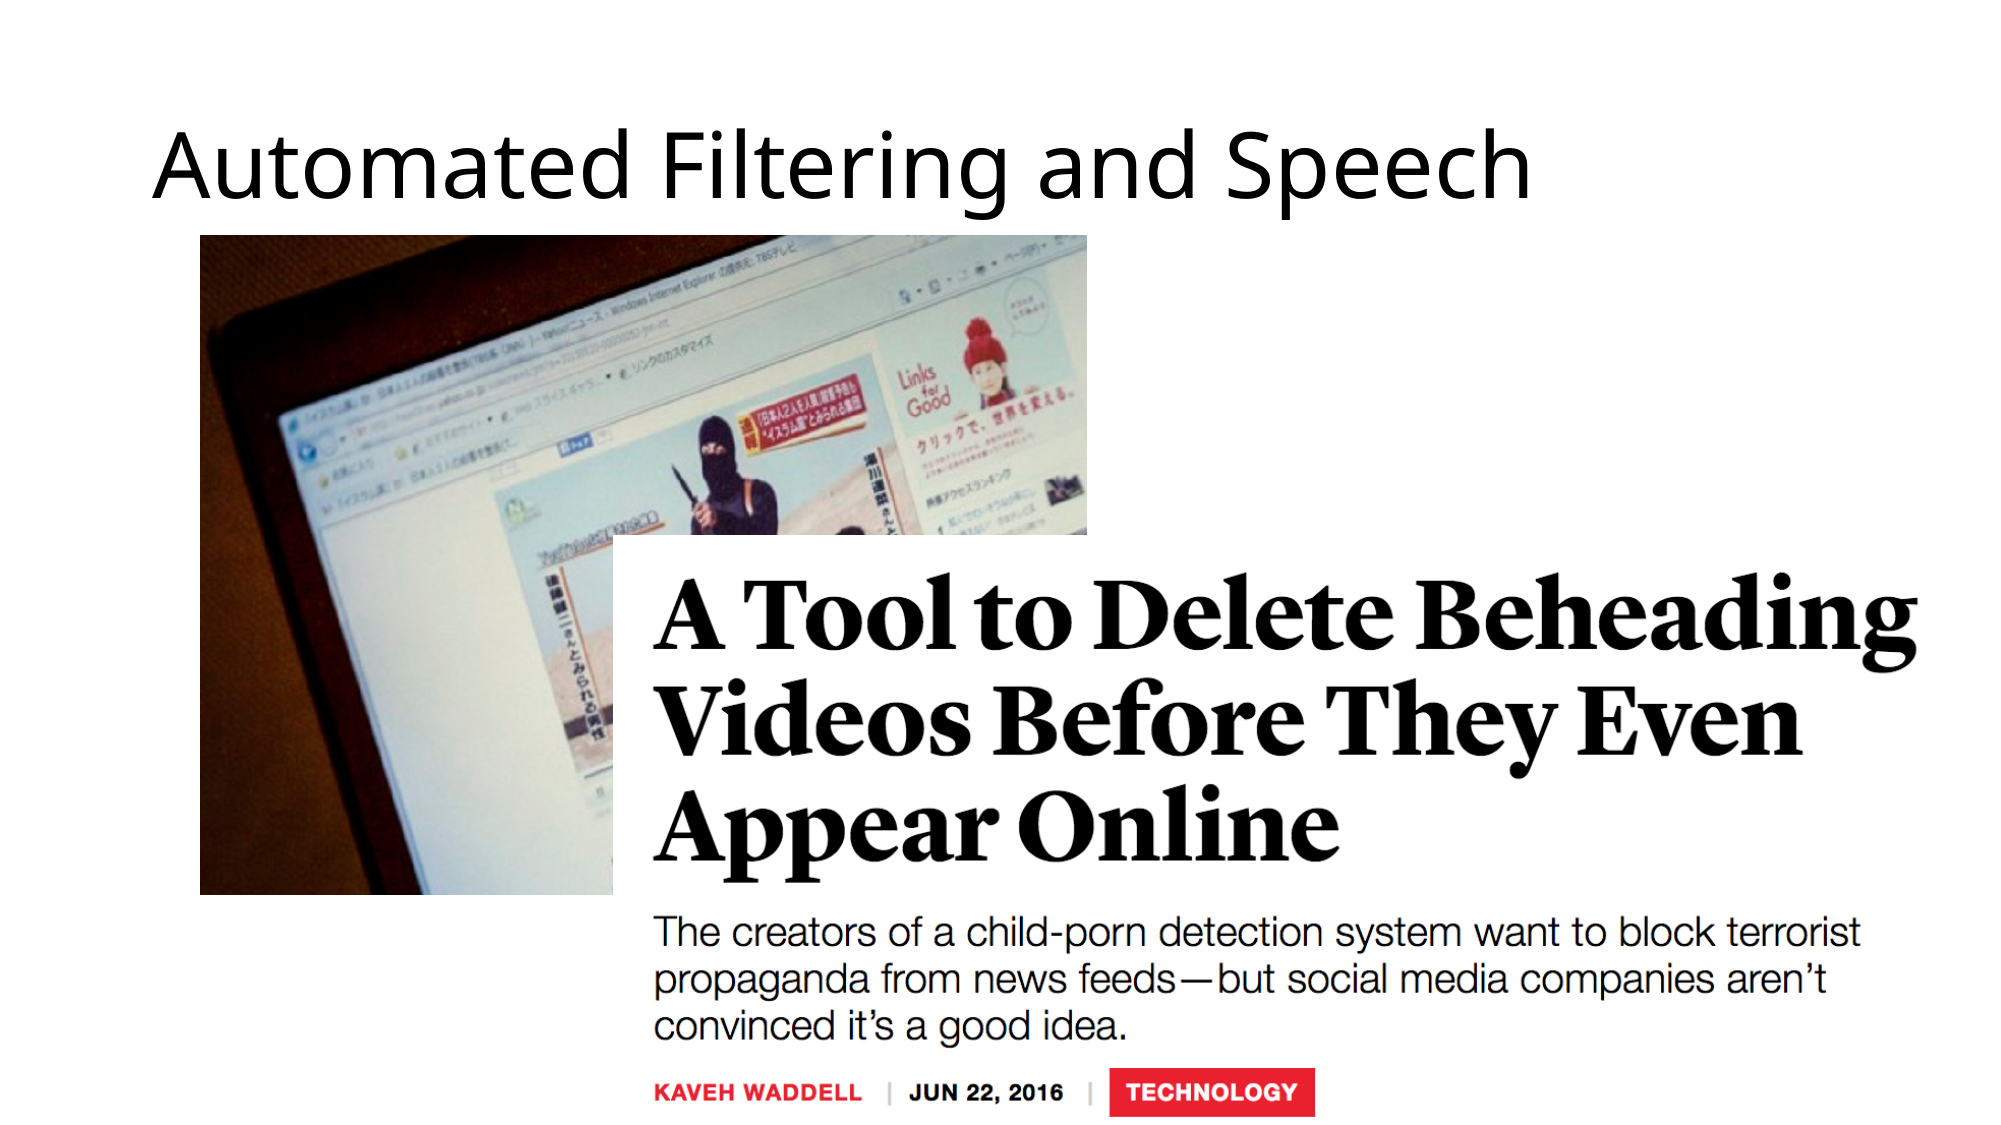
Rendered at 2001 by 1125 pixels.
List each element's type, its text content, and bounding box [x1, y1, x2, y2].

picture [200, 235, 1950, 1125]
title Automated Filtering and Speech [137, 59, 1863, 278]
